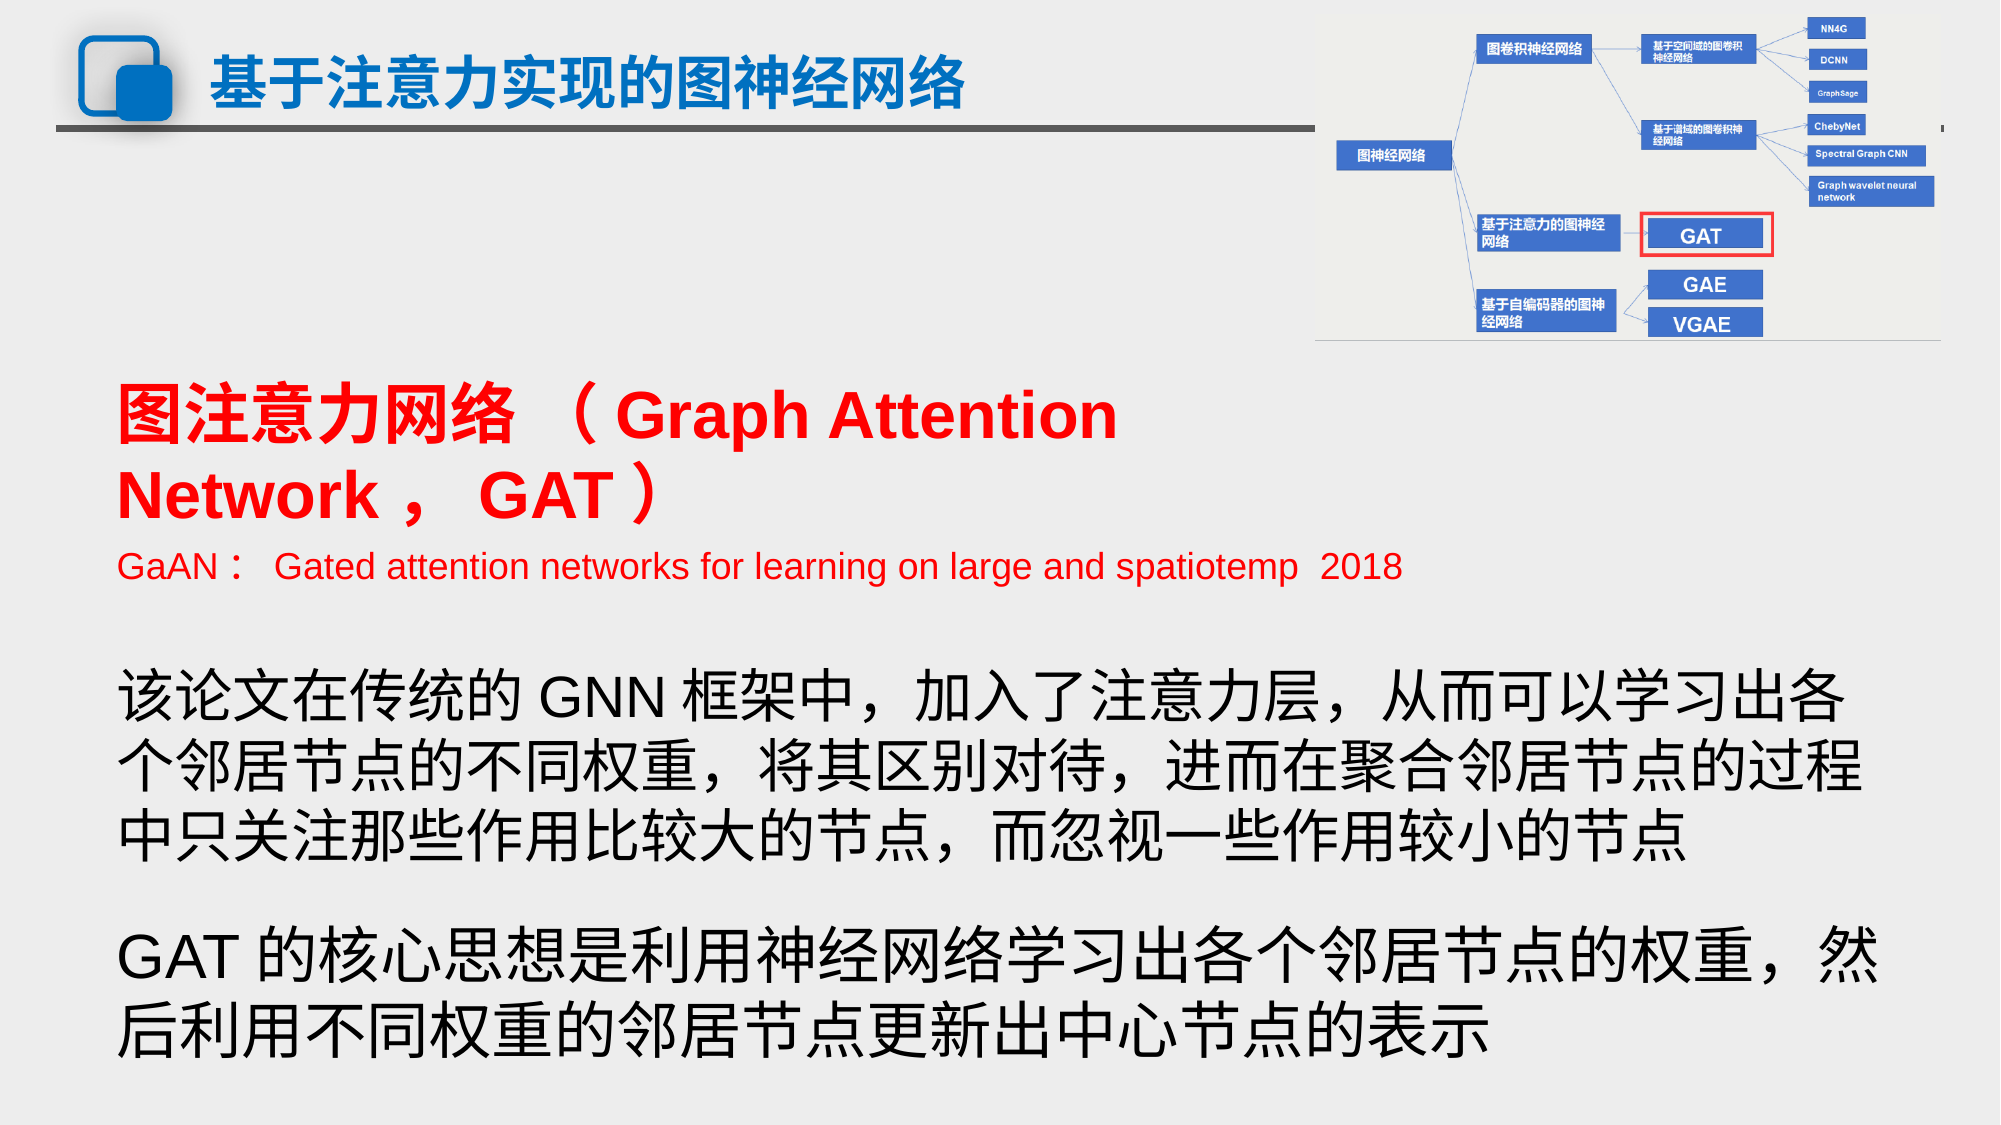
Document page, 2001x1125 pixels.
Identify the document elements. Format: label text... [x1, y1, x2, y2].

text_box 图注意力网络 （Graph Attention Network，GAT） [101, 364, 1678, 534]
text_box GAT的核心思想是利用神经网络学习出各个邻居节点的权重，然后利用不同权重的邻居节点更新出中心节点的表示 [101, 908, 1941, 1074]
text_box GaAN：Gated attention networks for learning on large and spatiotemp 2018 [101, 534, 1708, 595]
picture [1315, 14, 1941, 341]
title 基于注意力实现的图神经网络 [194, 48, 1192, 124]
text_box 该论文在传统的GNN框架中，加入了注意力层，从而可以学习出各个邻居节点的不同权重，将其区别对待，进而在聚合邻居节点的过程中只关注那些作用比较大的节点，而忽视一些作用较小的节点 [101, 652, 1900, 877]
